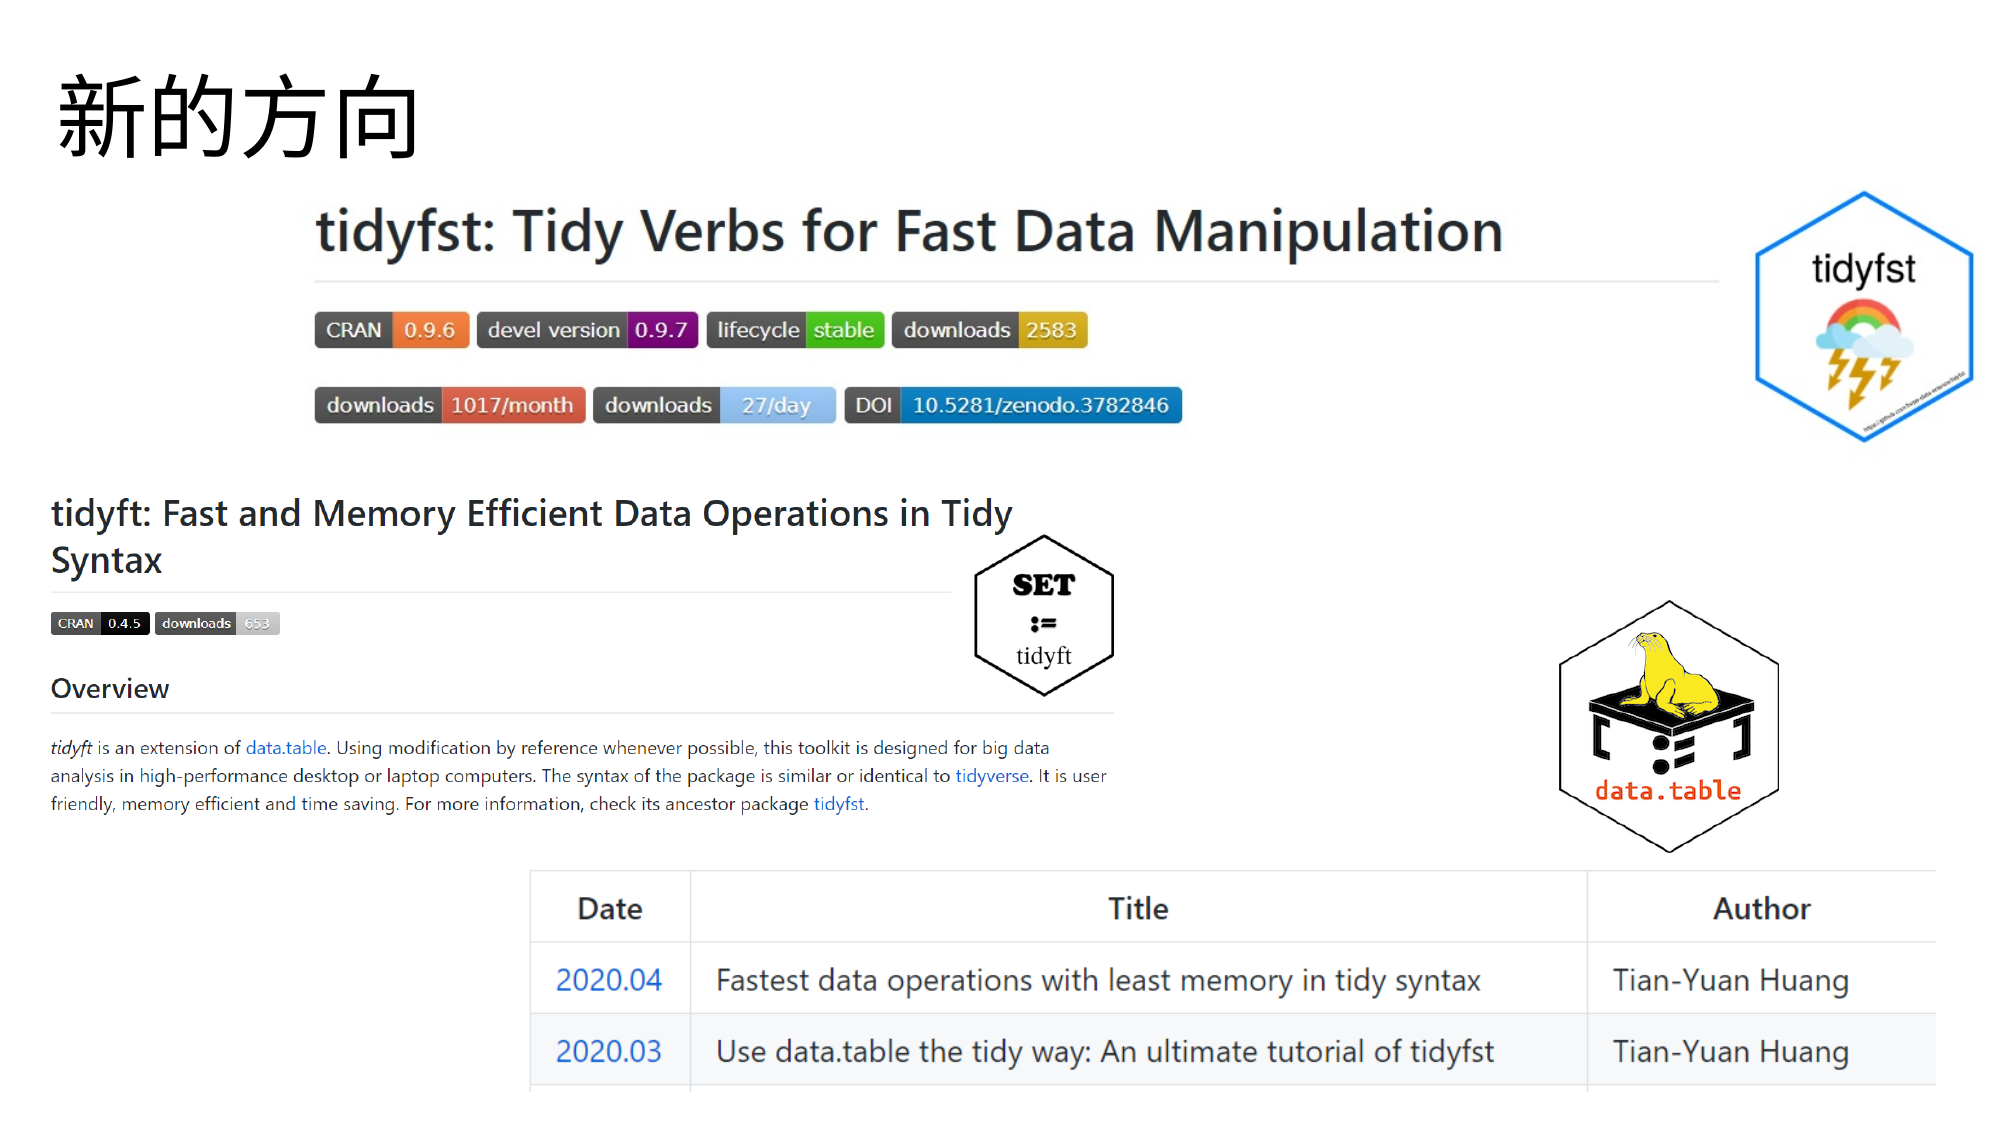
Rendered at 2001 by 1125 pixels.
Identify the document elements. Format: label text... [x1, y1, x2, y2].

picture [522, 600, 1936, 1092]
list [298, 187, 2000, 461]
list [41, 483, 1130, 827]
title 新的方向 [41, 13, 1766, 231]
